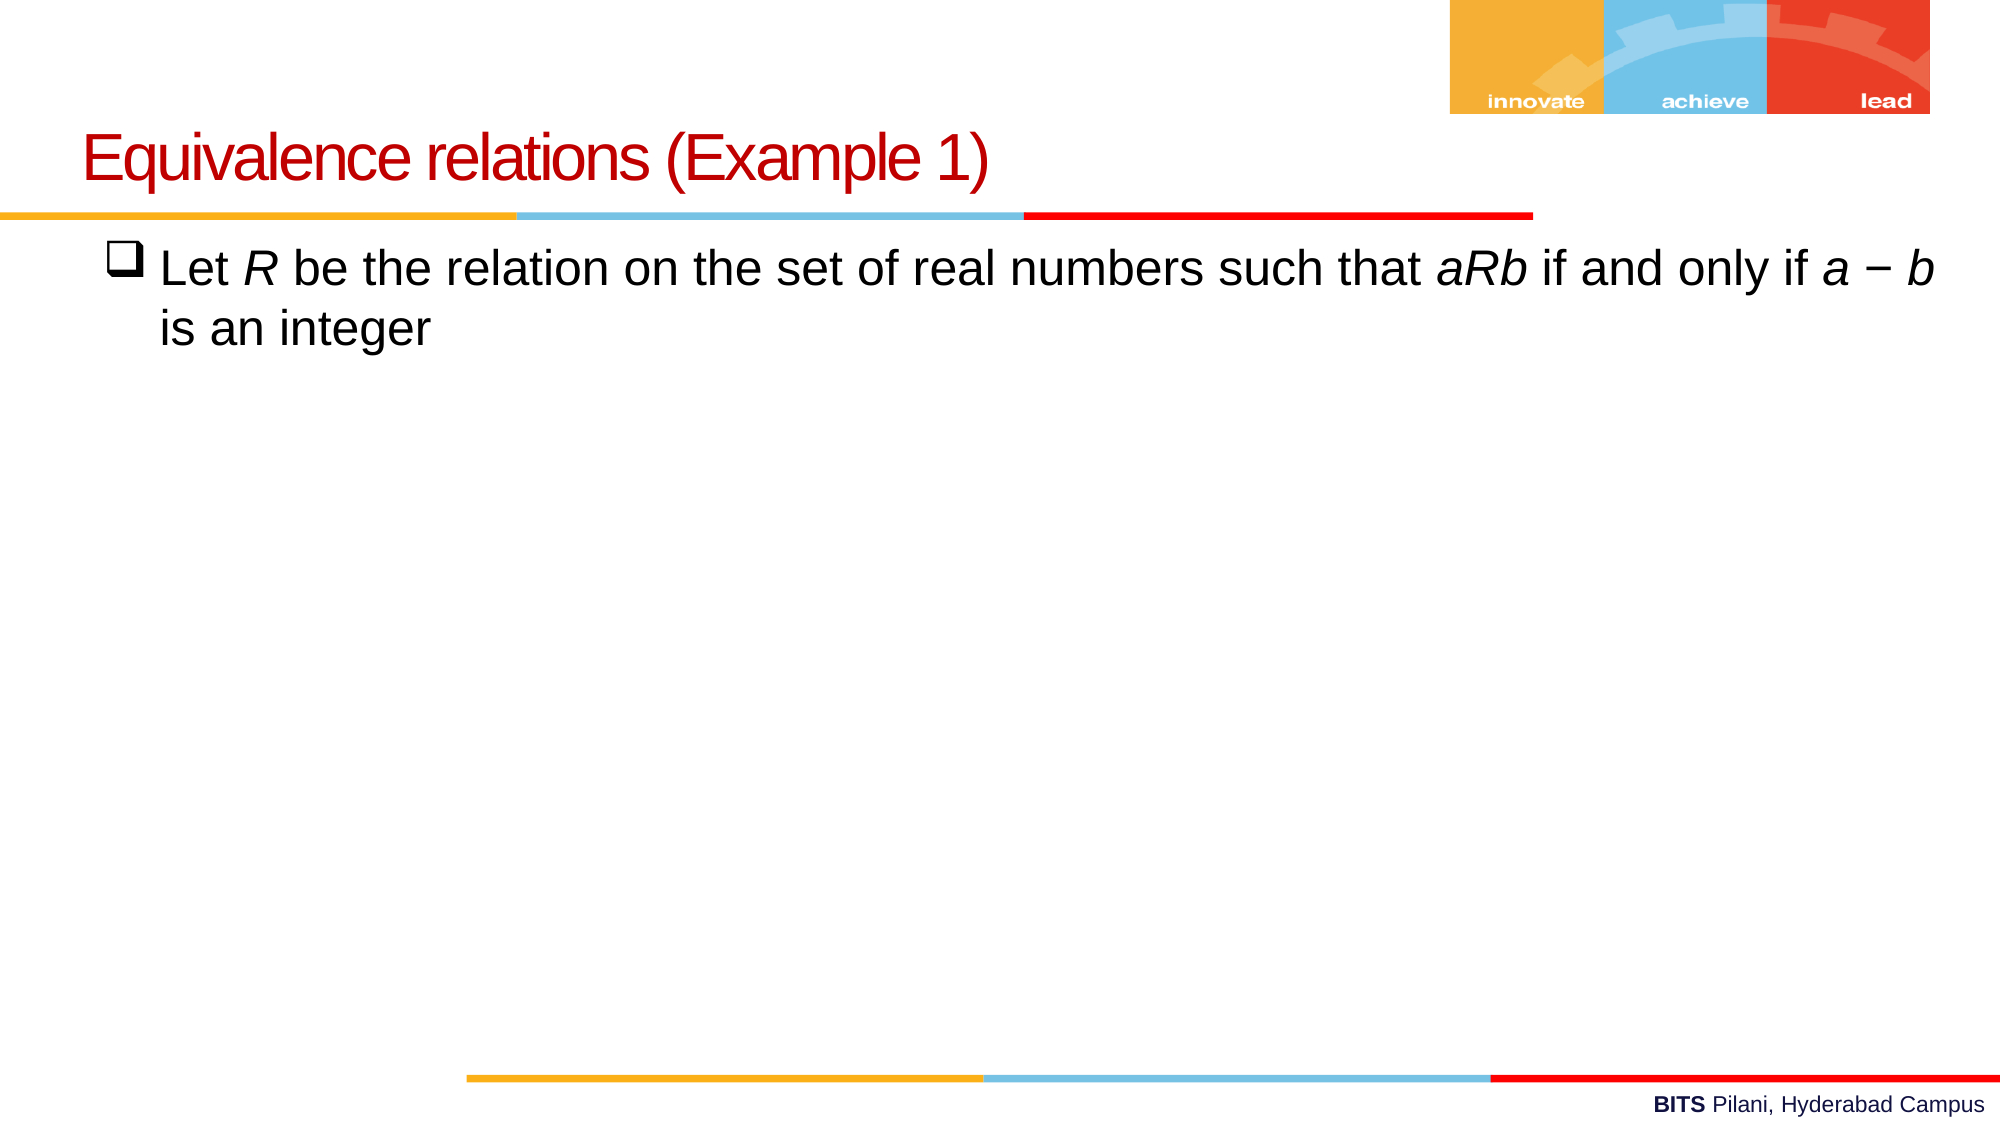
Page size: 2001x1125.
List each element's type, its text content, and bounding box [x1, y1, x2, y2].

text_box Let R be the relation on the set of real numbers such that aRb if and only if a − b is an integer [88, 228, 1977, 946]
picture [1449, 0, 1930, 114]
list Equivalence relations (Example 1) [66, 24, 1450, 213]
